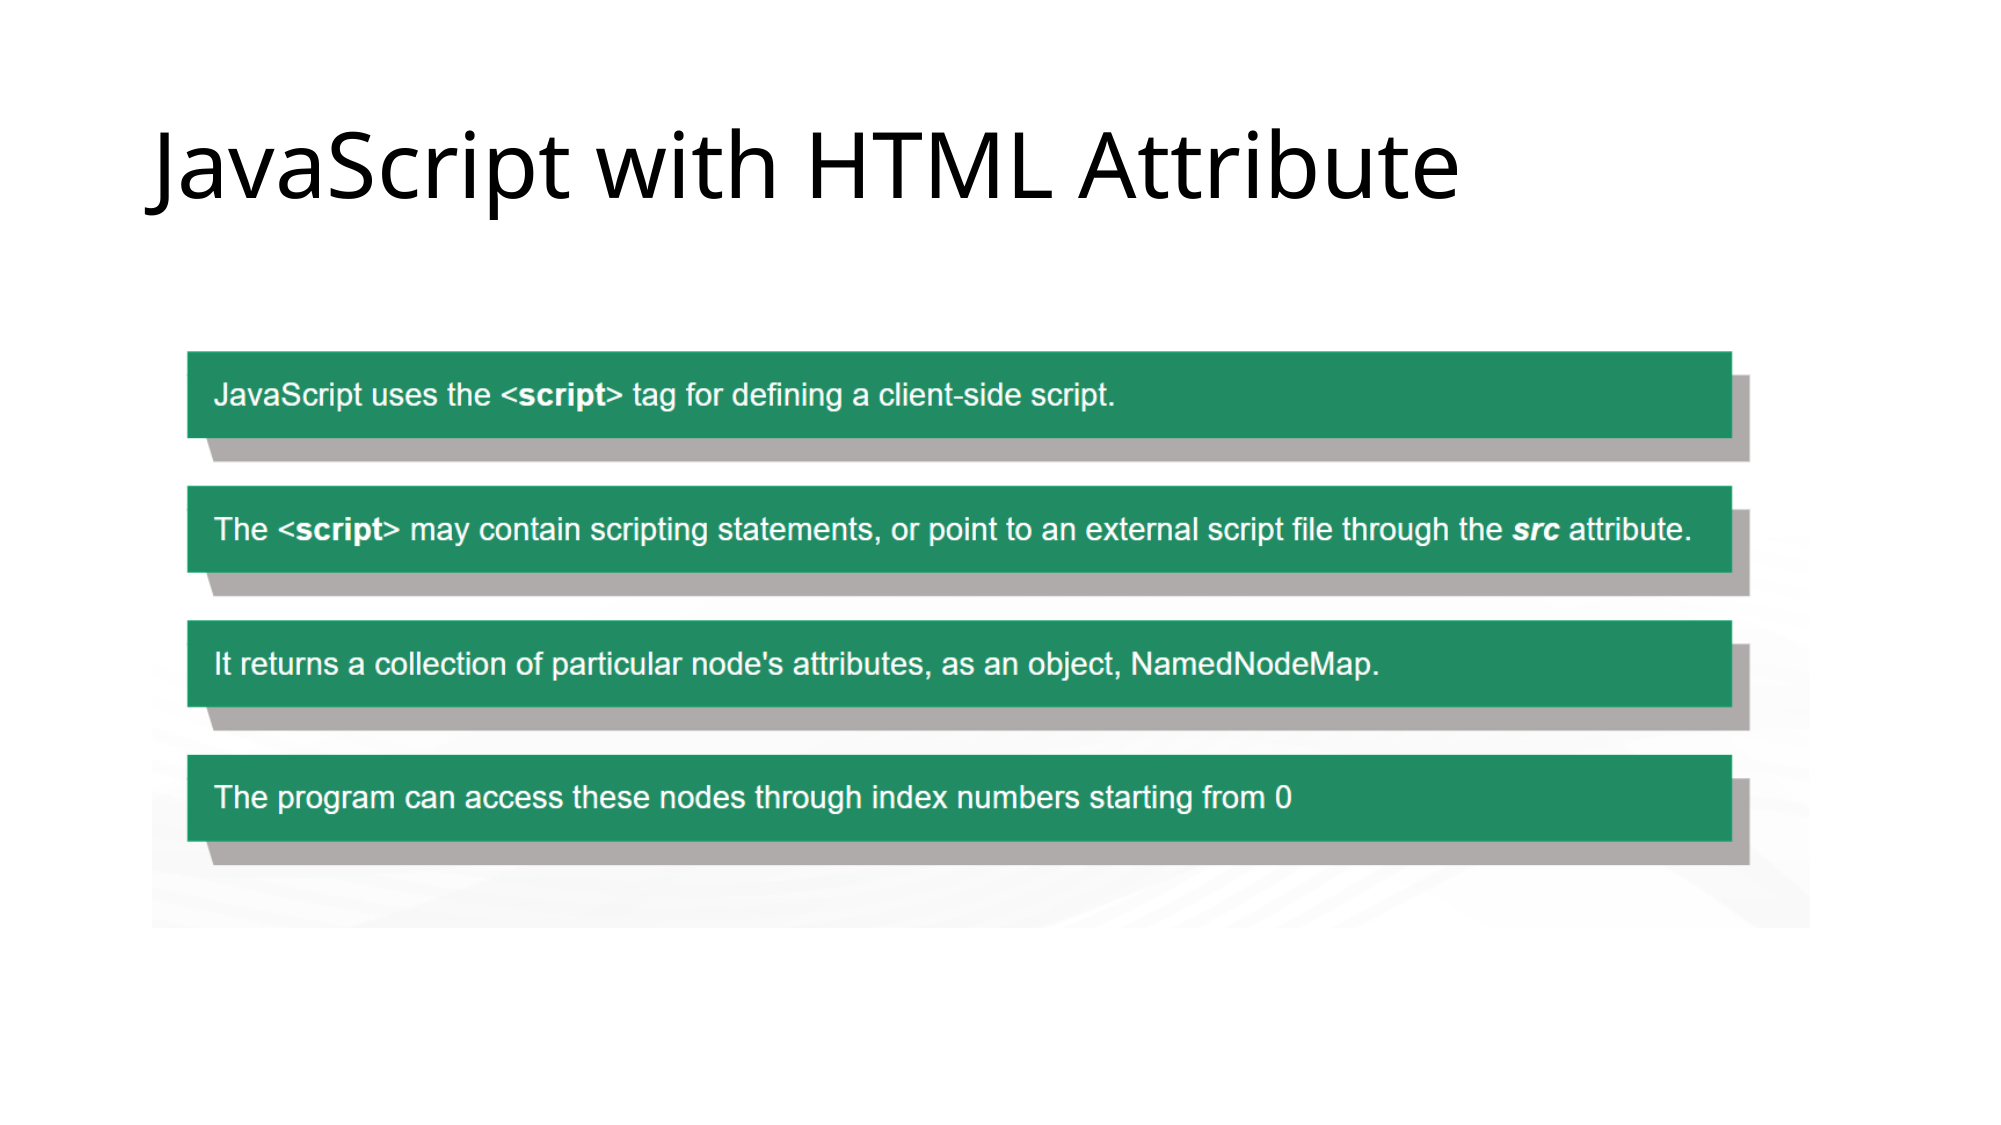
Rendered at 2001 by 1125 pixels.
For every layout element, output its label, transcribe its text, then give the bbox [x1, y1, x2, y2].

title JavaScript with HTML Attribute [137, 59, 1863, 278]
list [151, 319, 1810, 928]
